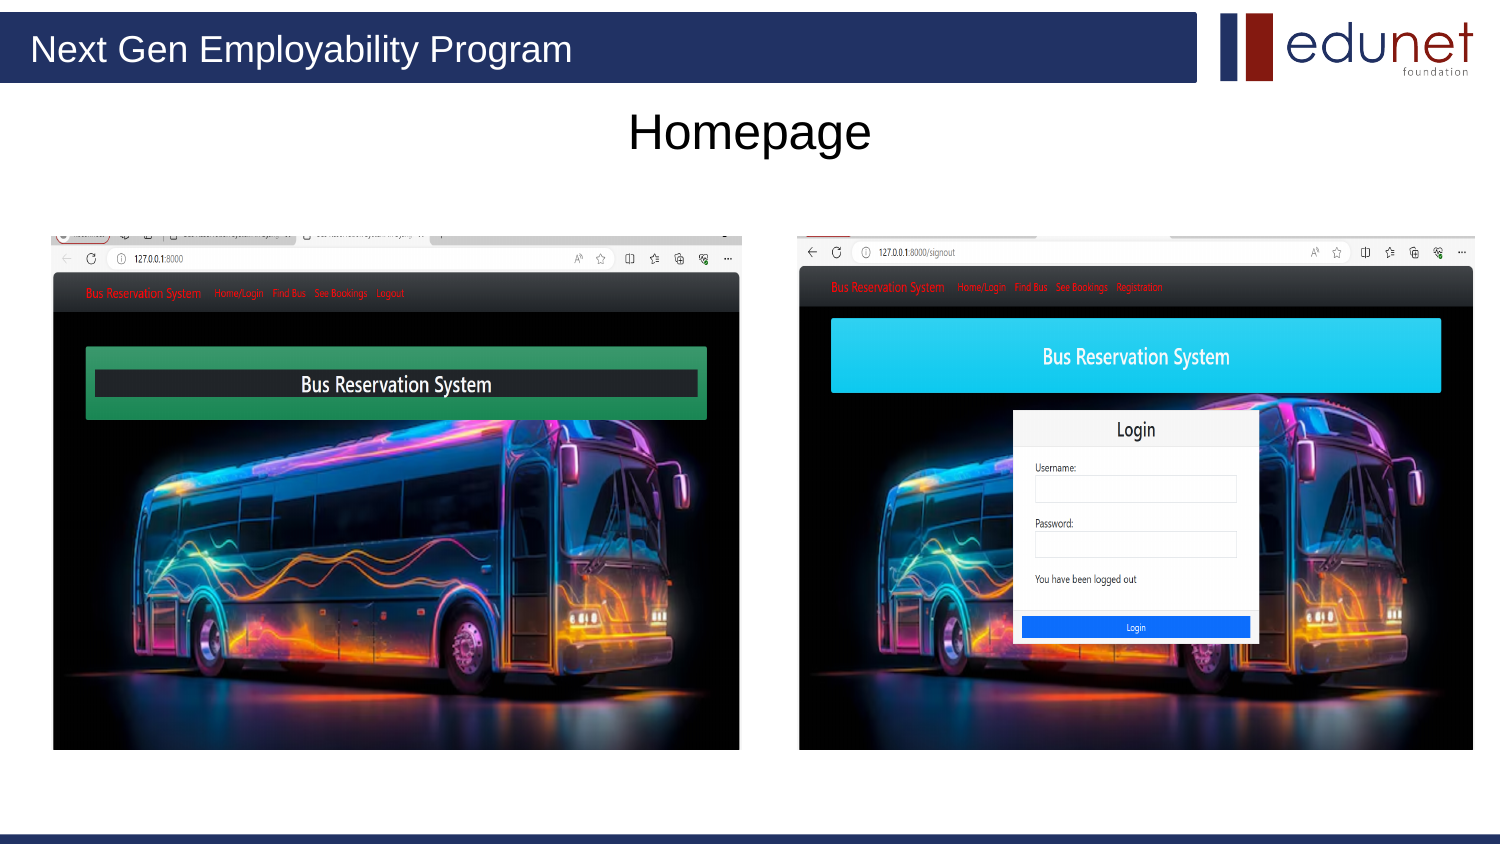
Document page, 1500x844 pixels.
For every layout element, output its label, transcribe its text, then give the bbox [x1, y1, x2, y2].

title Homepage [25, 100, 1475, 175]
picture [1279, 14, 1482, 83]
picture [50, 236, 742, 750]
picture [796, 236, 1475, 750]
